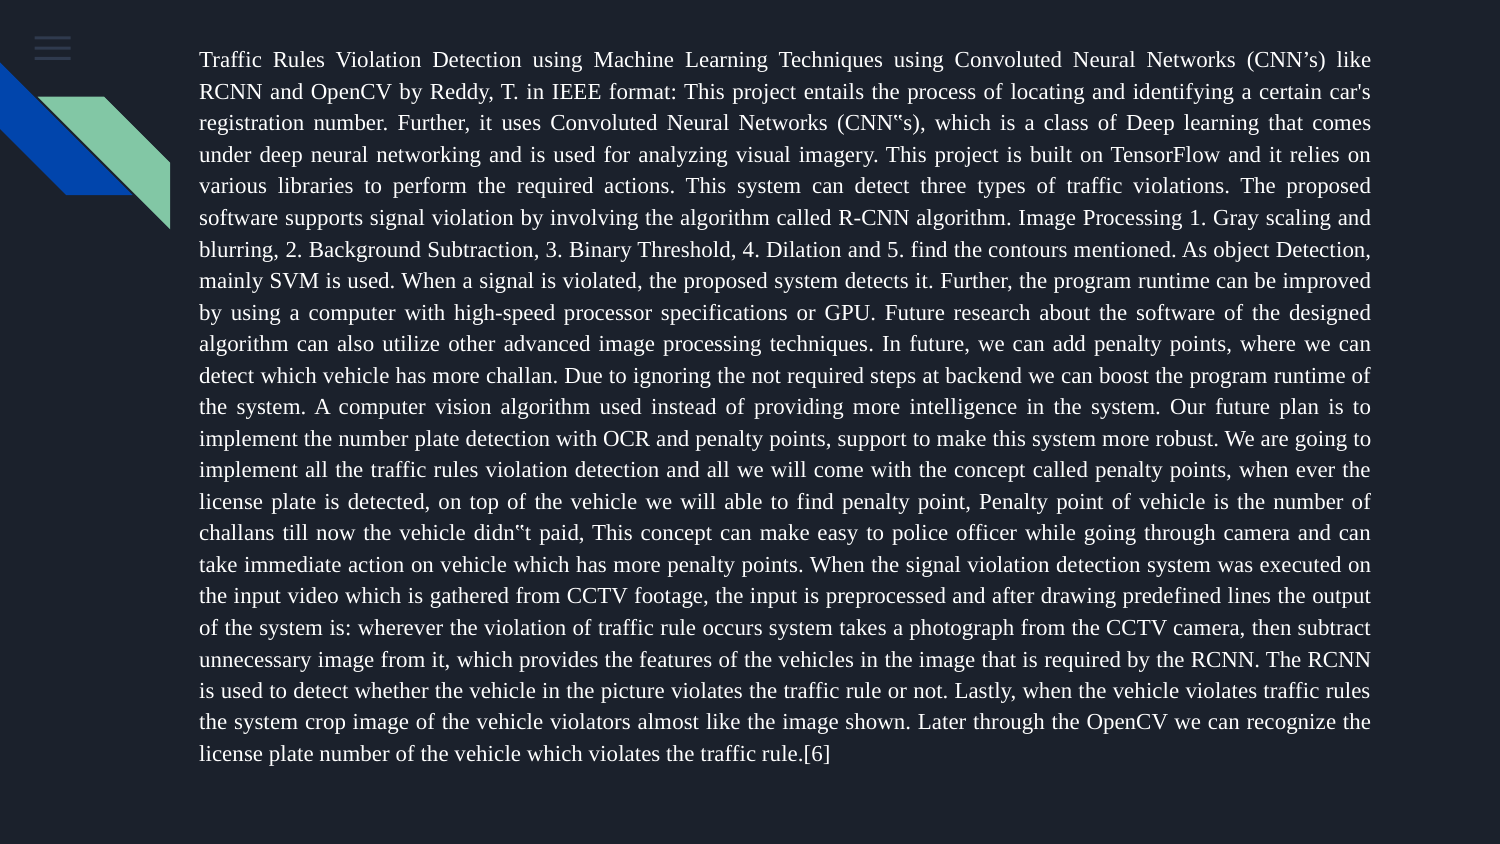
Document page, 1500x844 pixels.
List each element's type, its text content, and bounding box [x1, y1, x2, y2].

list Traffic Rules Violation Detection using Machine Learning Techniques using Convoluted Neural Networks (CNN’s) like RCNN and OpenCV by Reddy, T. in IEEE format: This project entails the process of locating and identifying a certain car's registration number. Further, it uses Convoluted Neural Networks (CNN‟s), which is a class of Deep learning that comes under deep neural networking and is used for analyzing visual imagery. This project is built on TensorFlow and it relies on various libraries to perform the required actions. This system can detect three types of traffic violations. The proposed software supports signal violation by involving the algorithm called R-CNN algorithm. Image Processing 1. Gray scaling and blurring, 2. Background Subtraction, 3. Binary Threshold, 4. Dilation and 5. find the contours mentioned. As object Detection, mainly SVM is used. When a signal is violated, the proposed system detects it. Further, the program runtime can be improved by using a computer with high-speed processor specifications or GPU. Future research about the software of the designed algorithm can also utilize other advanced image processing techniques. In future, we can add penalty points, where we can detect which vehicle has more challan. Due to ignoring the not required steps at backend we can boost the program runtime of the system. A computer vision algorithm used instead of providing more intelligence in the system. Our future plan is to implement the number plate detection with OCR and penalty points, support to make this system more robust. We are going to implement all the traffic rules violation detection and all we will come with the concept called penalty points, when ever the license plate is detected, on top of the vehicle we will able to find penalty point, Penalty point of vehicle is the number of challans till now the vehicle didn‟t paid, This concept can make easy to police officer while going through camera and can take immediate action on vehicle which has more penalty points. When the signal violation detection system was executed on the input video which is gathered from CCTV footage, the input is preprocessed and after drawing predefined lines the output of the system is: wherever the violation of traffic rule occurs system takes a photograph from the CCTV camera, then subtract unnecessary image from it, which provides the features of the vehicles in the image that is required by the RCNN. The RCNN is used to detect whether the vehicle in the picture violates the traffic rule or not. Lastly, when the vehicle violates traffic rules the system crop image of the vehicle violators almost like the image shown. Later through the OpenCV we can recognize the license plate number of the vehicle which violates the traffic rule.[6] [184, 25, 1389, 784]
